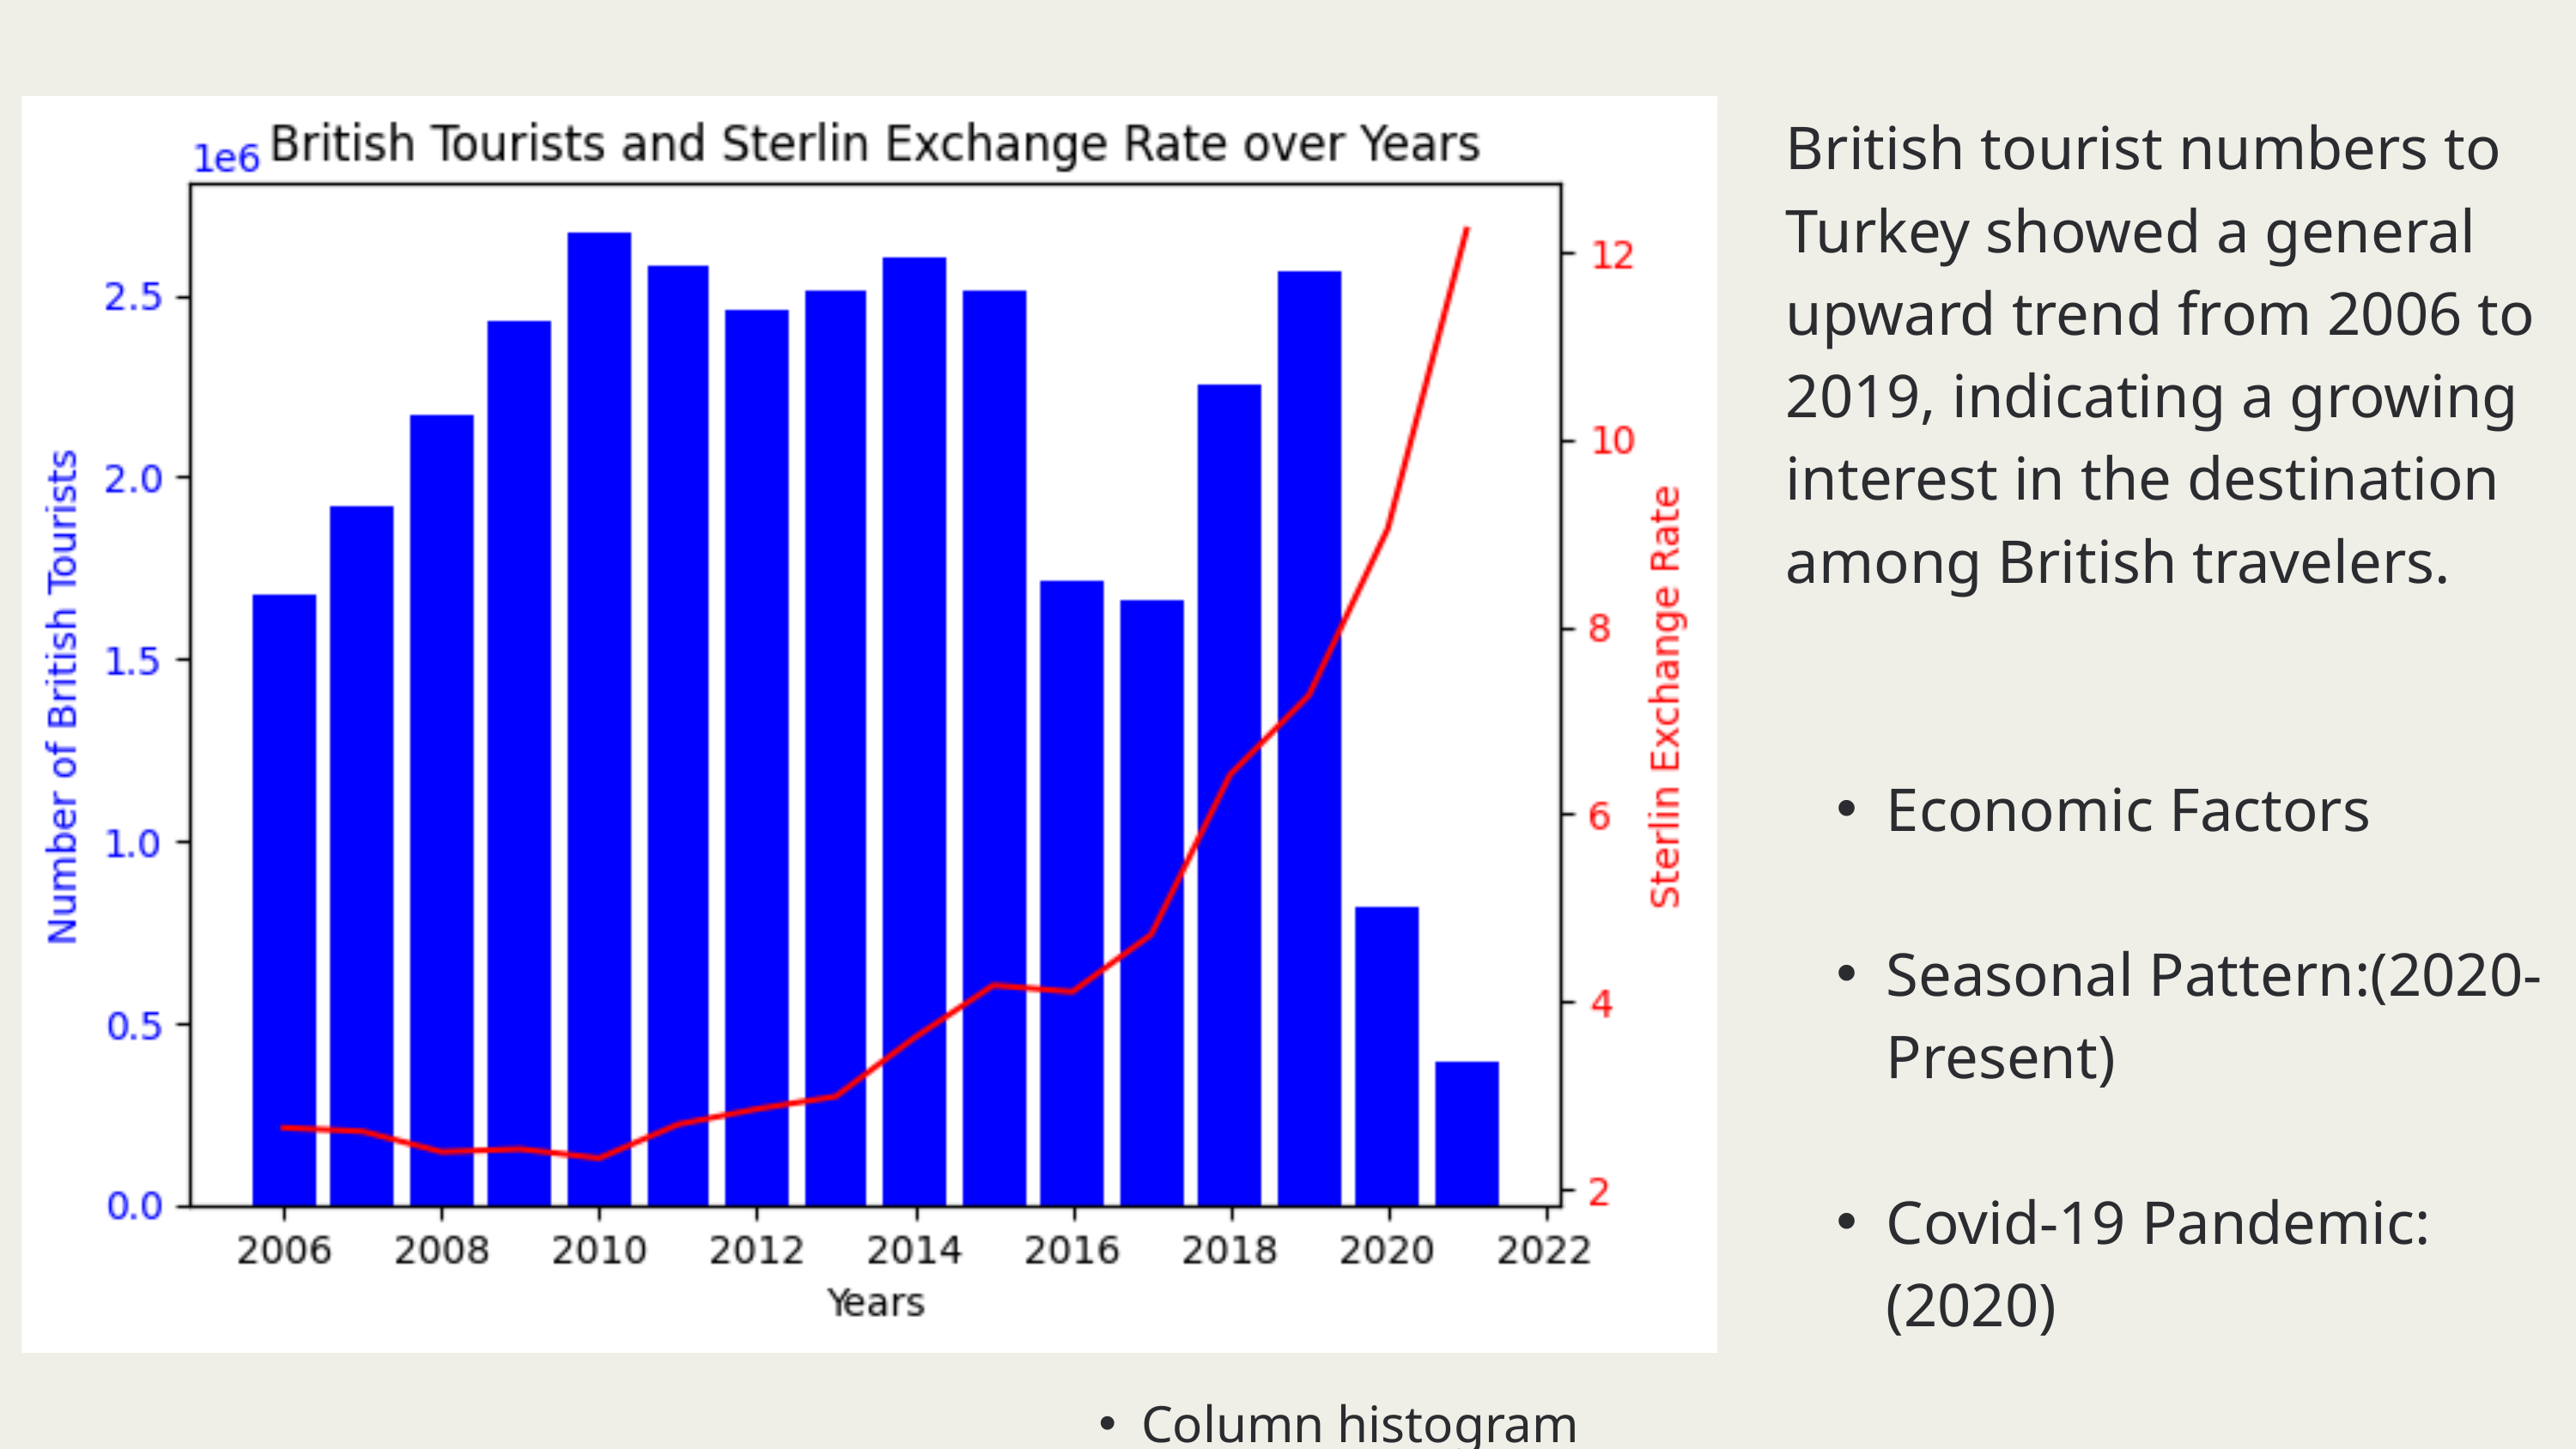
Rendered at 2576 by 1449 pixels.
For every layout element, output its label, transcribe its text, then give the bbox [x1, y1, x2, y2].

text_box British tourist numbers to Turkey showed a general upward trend from 2006 to 2019, indicating a growing interest in the destination among British travelers. Economic Factors Seasonal Pattern:(2020-Present) Covid-19 Pandemic:(2020) [1786, 99, 2554, 1339]
text_box Column histogram [1055, 1378, 1718, 1449]
text_box [21, 96, 1718, 1353]
